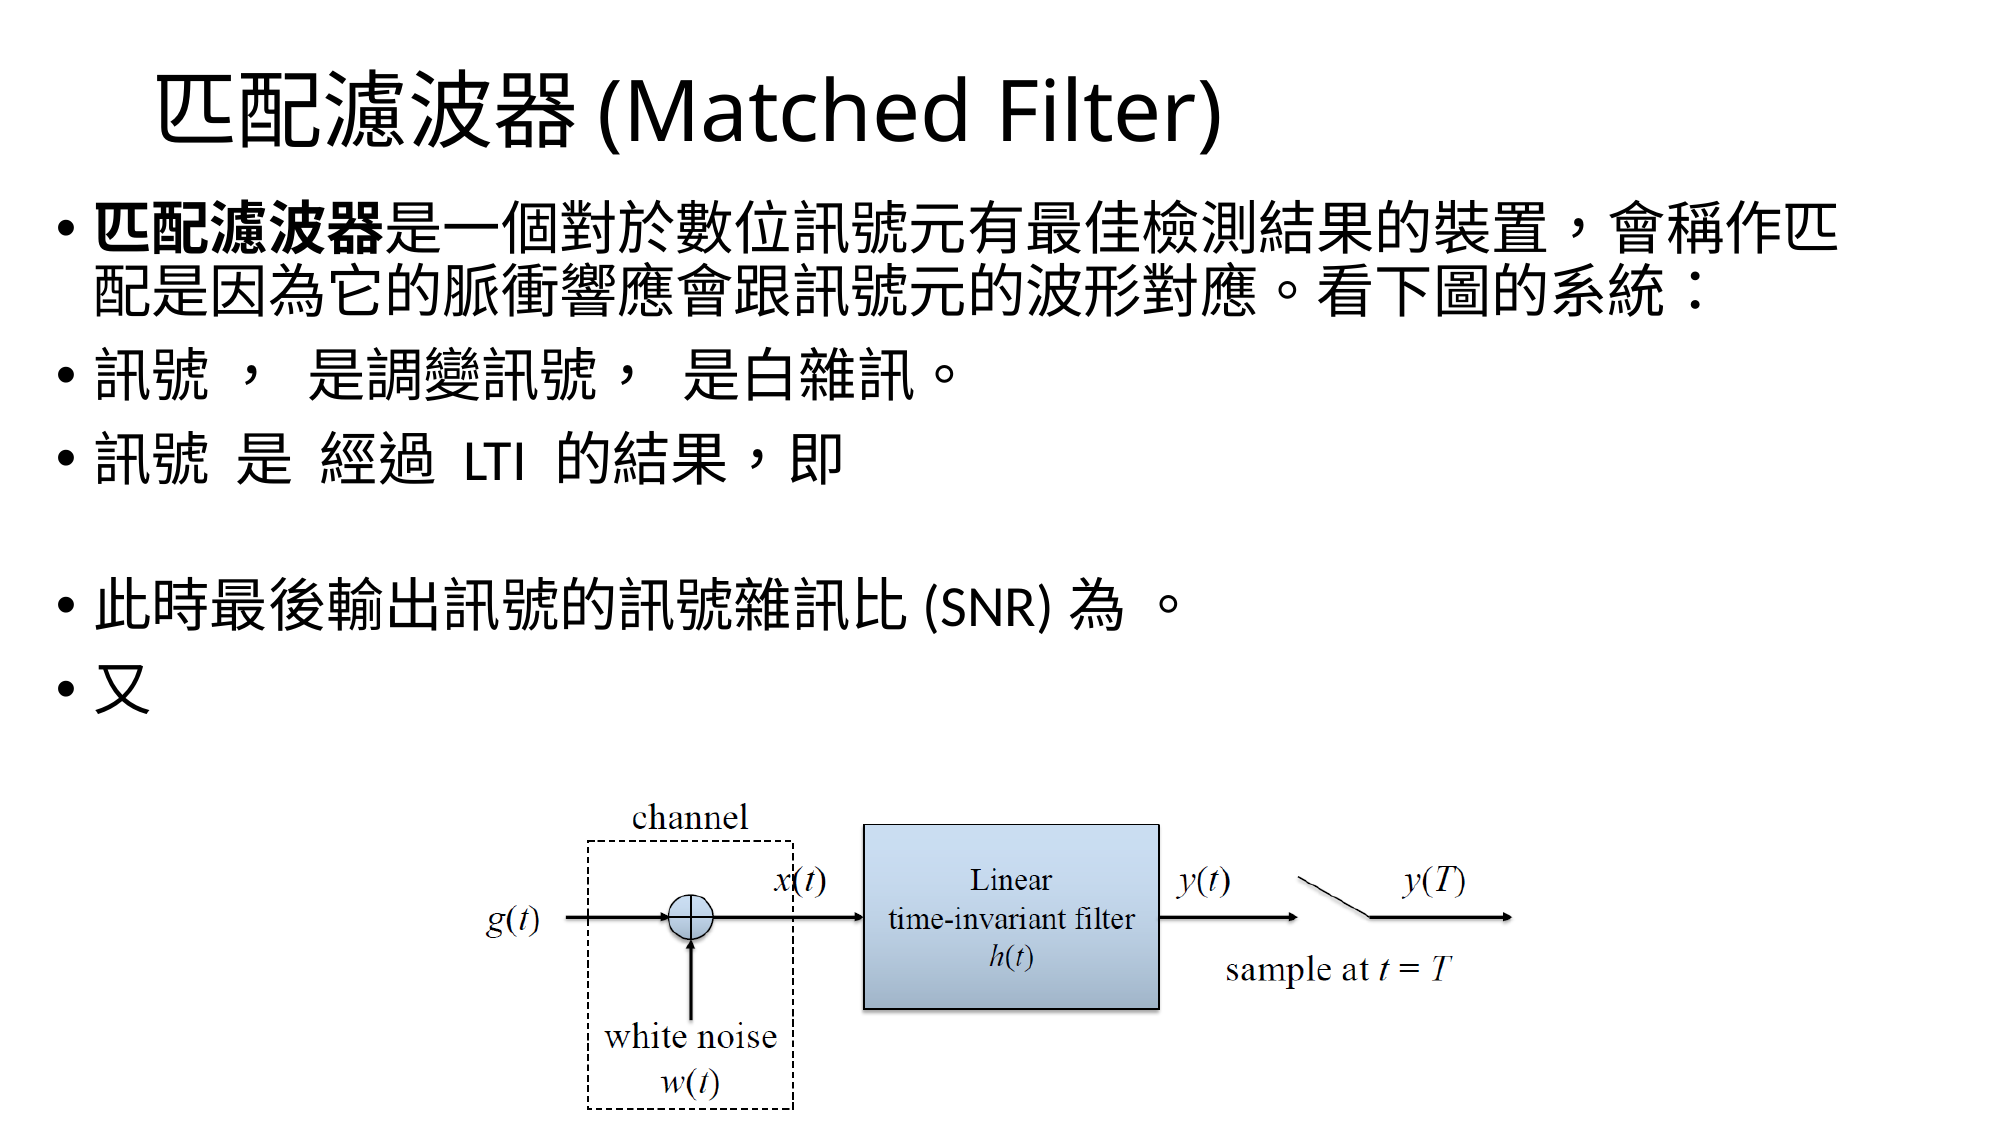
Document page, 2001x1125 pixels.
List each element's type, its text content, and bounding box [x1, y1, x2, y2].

title 匹配濾波器(Matched Filter) [137, 59, 1863, 168]
picture [477, 801, 1523, 1112]
